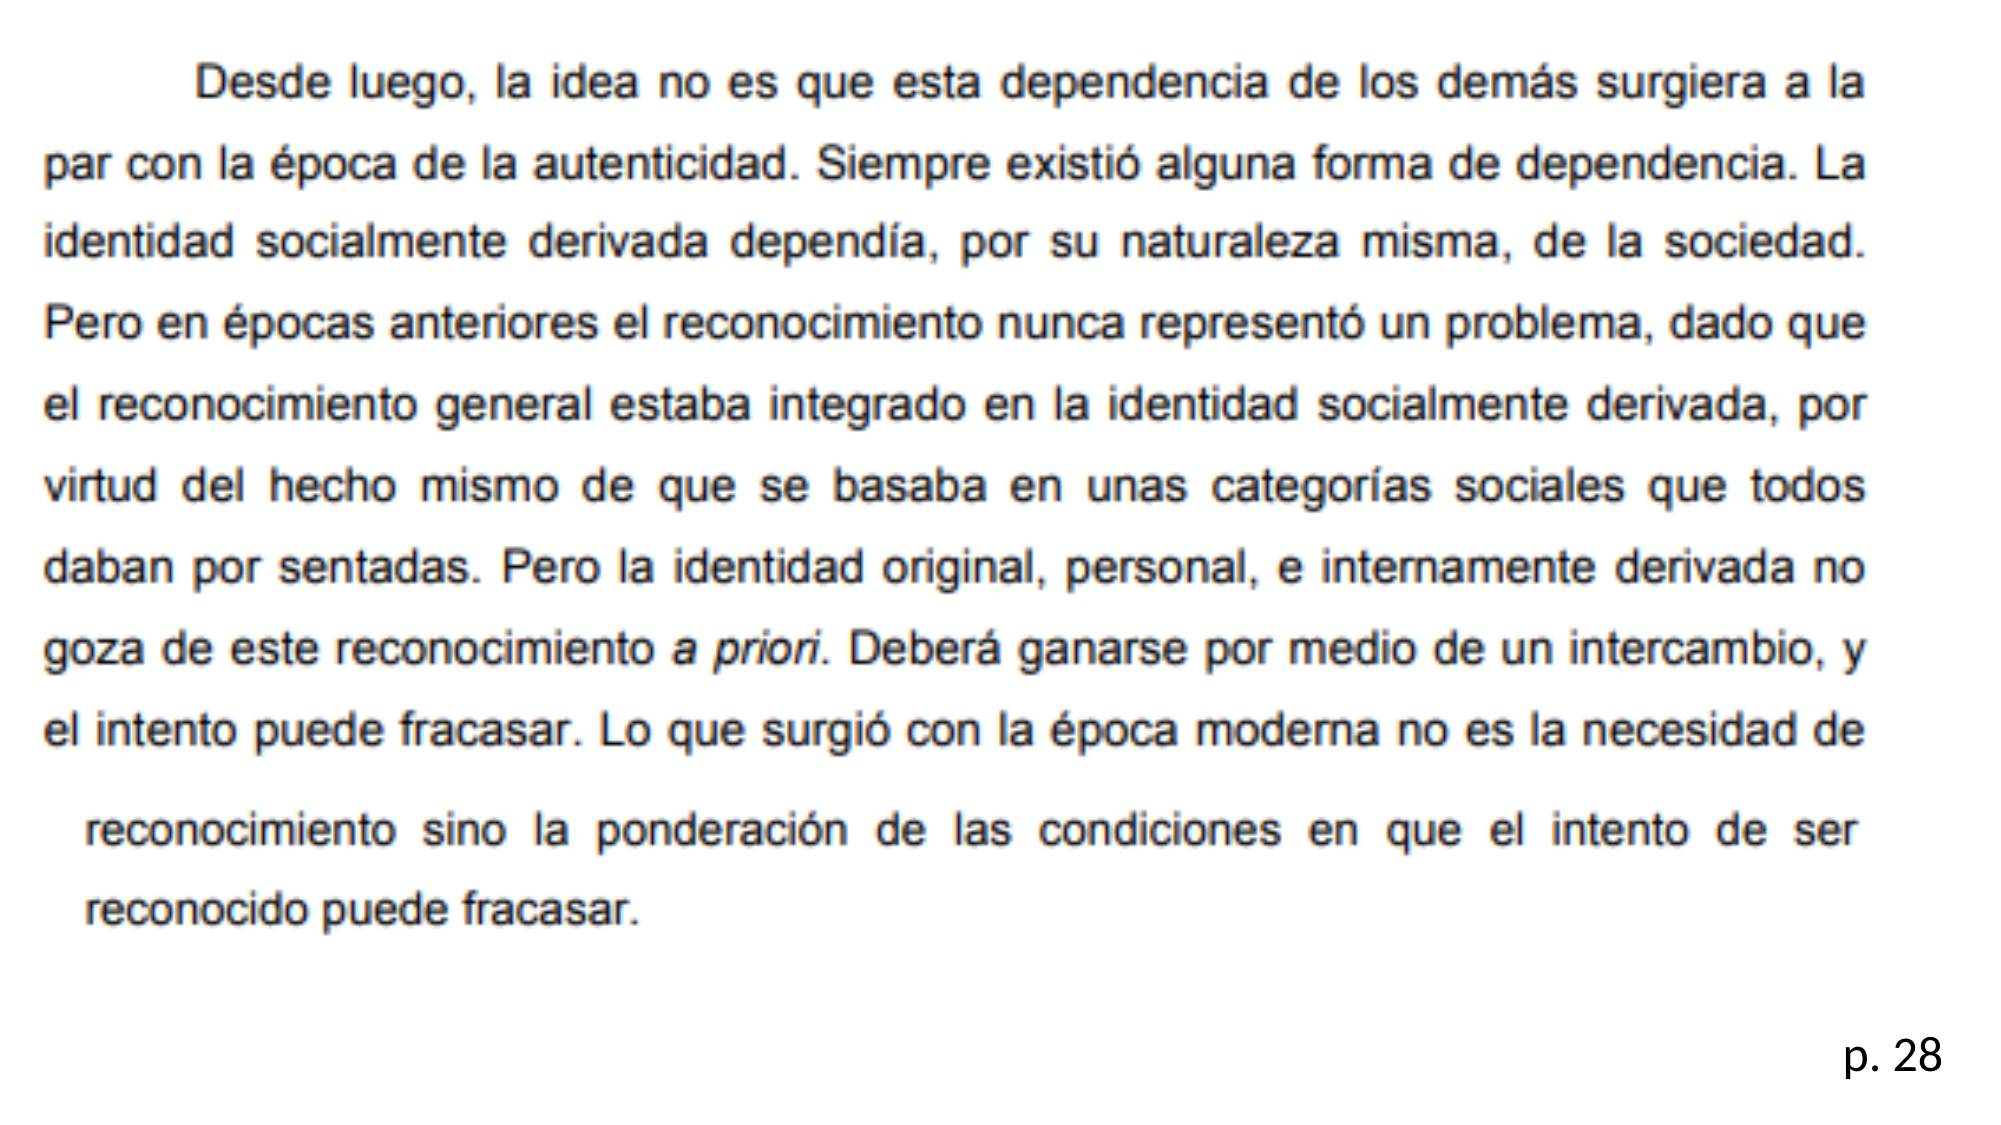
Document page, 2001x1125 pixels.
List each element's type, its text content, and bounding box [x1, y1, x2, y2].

picture [0, 53, 1897, 775]
text_box p. 28 [1827, 1014, 1971, 1089]
picture [53, 791, 1881, 943]
